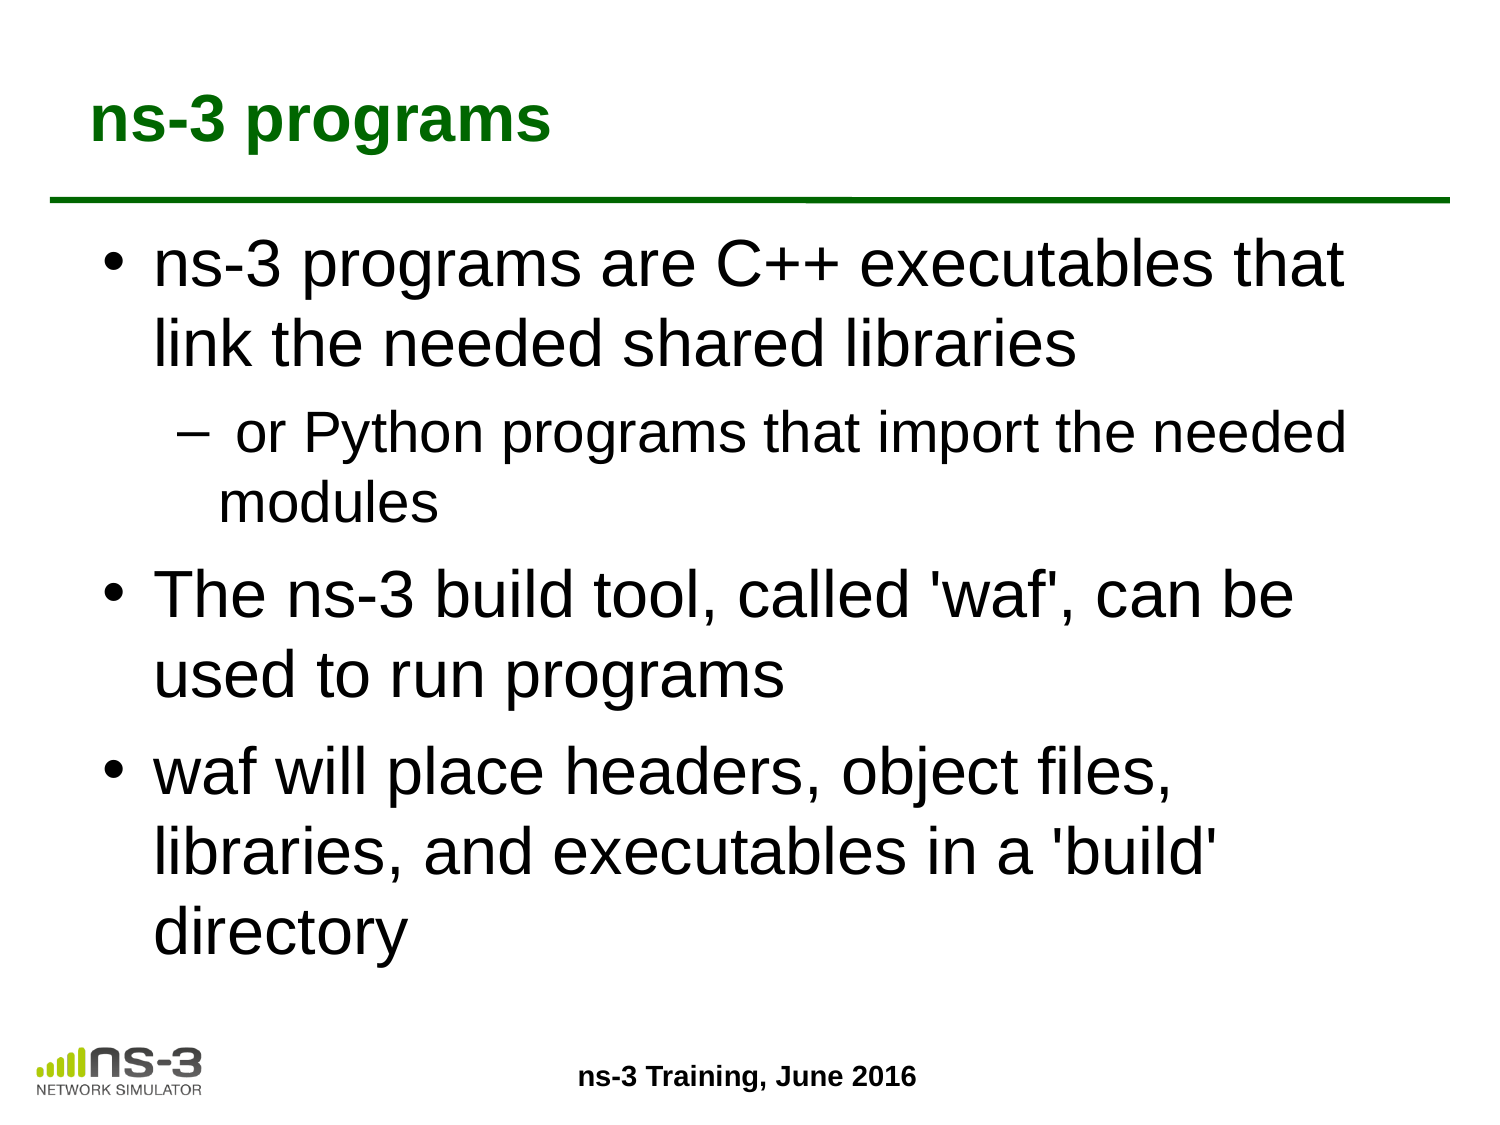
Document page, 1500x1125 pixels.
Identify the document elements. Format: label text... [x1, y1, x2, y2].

title ns-3 programs [74, 44, 1421, 186]
footer ns-3 Training, June 2016 [512, 1049, 983, 1125]
list ns-3 programs are C++ executables that link the needed shared libraries or Python programs that import the needed modules The ns-3 build tool, called 'waf', can be used to run programs waf will place headers, object files, libraries, and executables in a 'build' directory [87, 212, 1433, 1012]
picture [24, 1017, 213, 1125]
